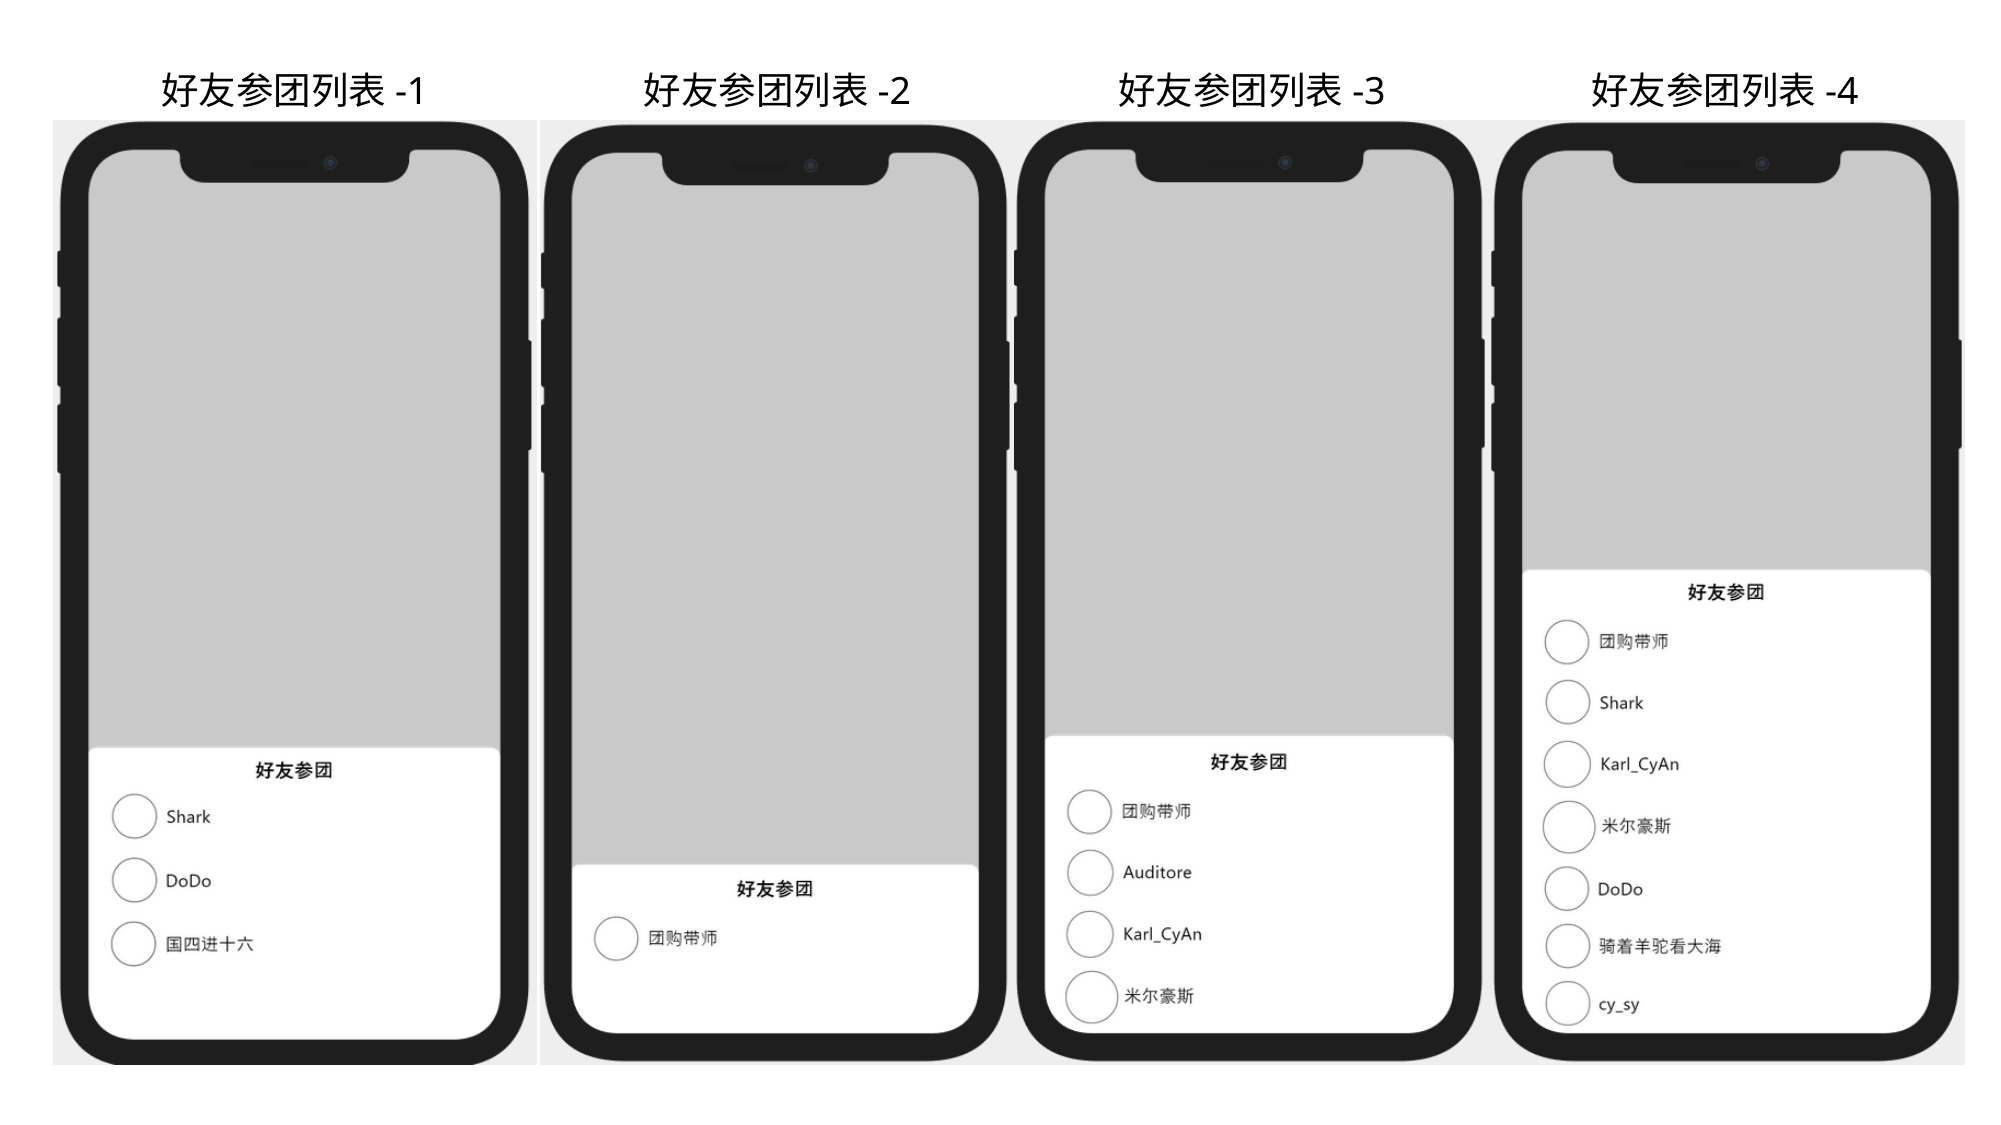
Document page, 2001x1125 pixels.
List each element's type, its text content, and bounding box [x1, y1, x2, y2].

picture [539, 120, 1965, 1065]
text_box 好友参团列表-1 [118, 59, 472, 120]
text_box 好友参团列表-2 [600, 59, 954, 120]
picture [53, 120, 537, 1065]
text_box 好友参团列表-4 [1548, 59, 1902, 120]
text_box 好友参团列表-3 [1075, 59, 1429, 120]
